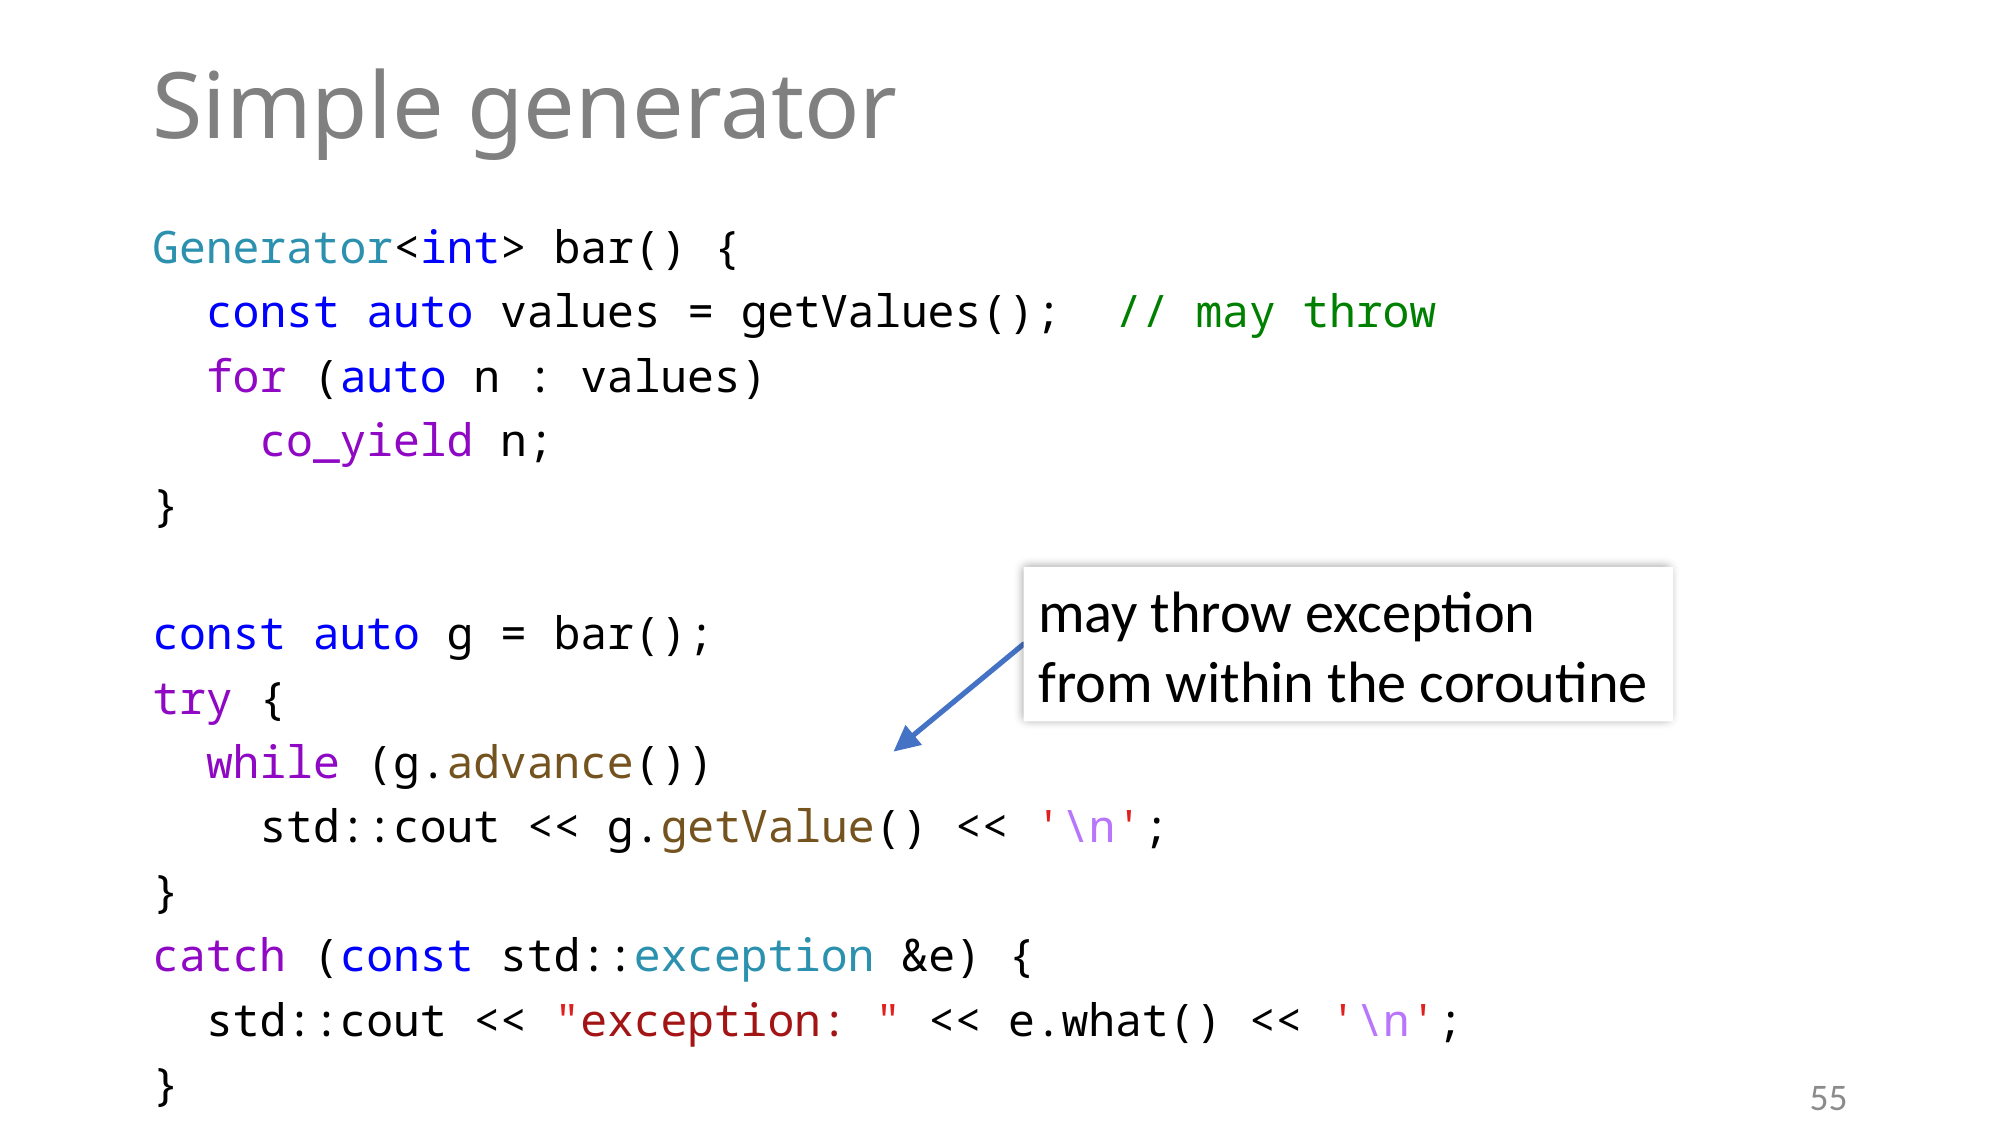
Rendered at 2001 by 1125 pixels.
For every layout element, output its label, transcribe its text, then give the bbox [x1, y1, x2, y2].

text_box may throw exception from within the coroutine [1023, 566, 1674, 722]
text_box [893, 644, 1024, 752]
list Generator<int> bar() { const auto values = getValues(); // may throw for (auto n : values) co_yield n; } const auto g = bar(); try { while (g.advance()) std::cout << g.getValue() << '\n'; } catch (const std::exception &e) { std::cout << "exception: " << e.what() << '\n'; } [137, 217, 1863, 1125]
title Simple generator [137, 0, 1863, 217]
slide_number 55 [1412, 1065, 1863, 1125]
